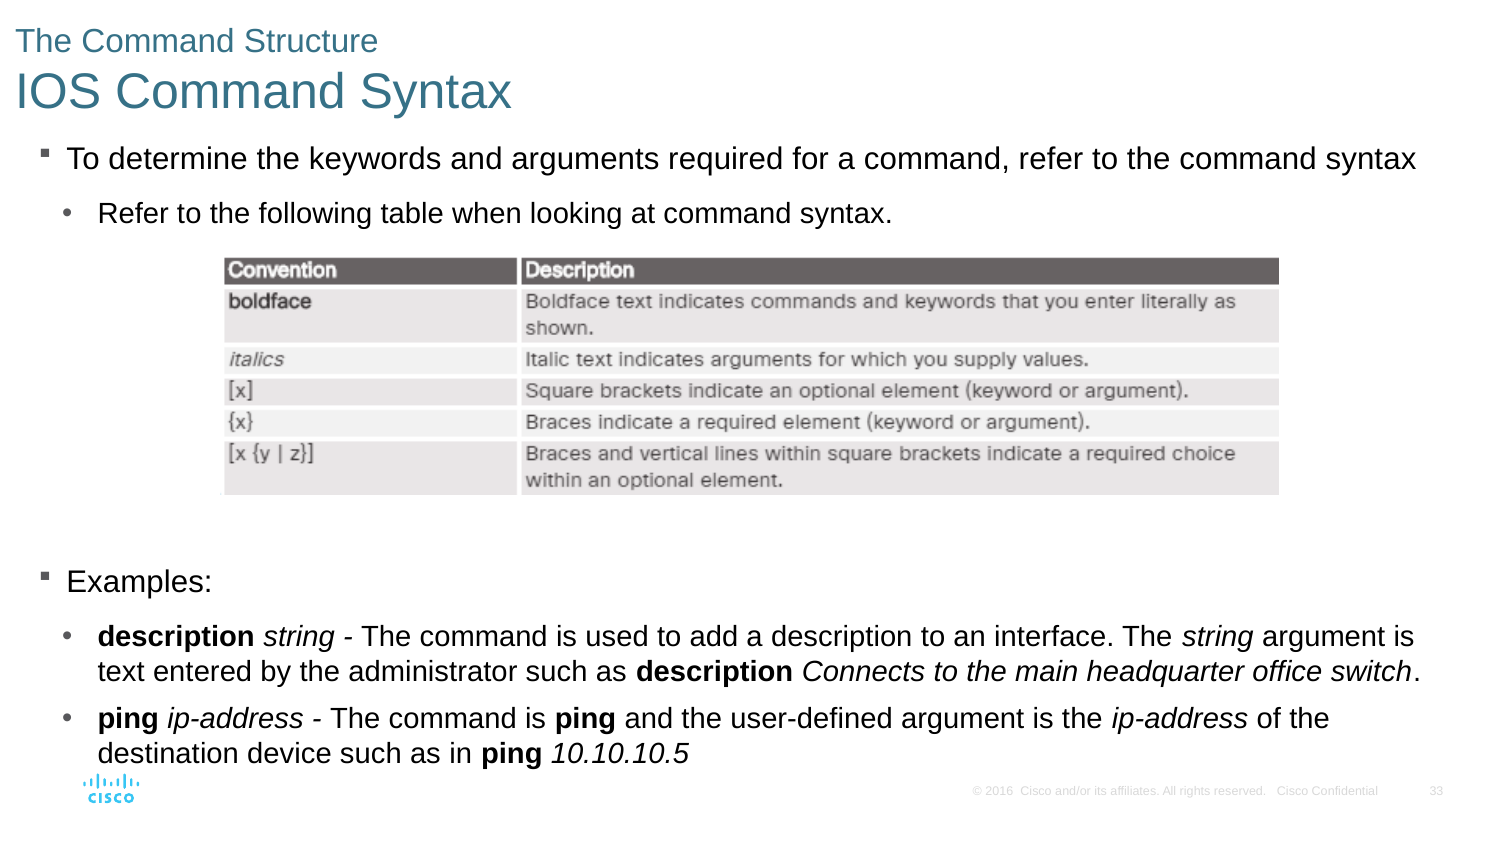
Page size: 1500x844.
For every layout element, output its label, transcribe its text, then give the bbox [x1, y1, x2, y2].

picture [220, 255, 1279, 495]
list To determine the keywords and arguments required for a command, refer to the command syntax Refer to the following table when looking at command syntax. Examples: description string - The command is used to add a description to an interface. The string argument is text entered by the administrator such as description Connects to the main headquarter office switch. ping ip-address - The command is ping and the user-defined argument is the ip-address of the destination device such as in ping 10.10.10.5 [23, 131, 1476, 813]
title The Command Structure IOS Command Syntax [0, 6, 1500, 131]
